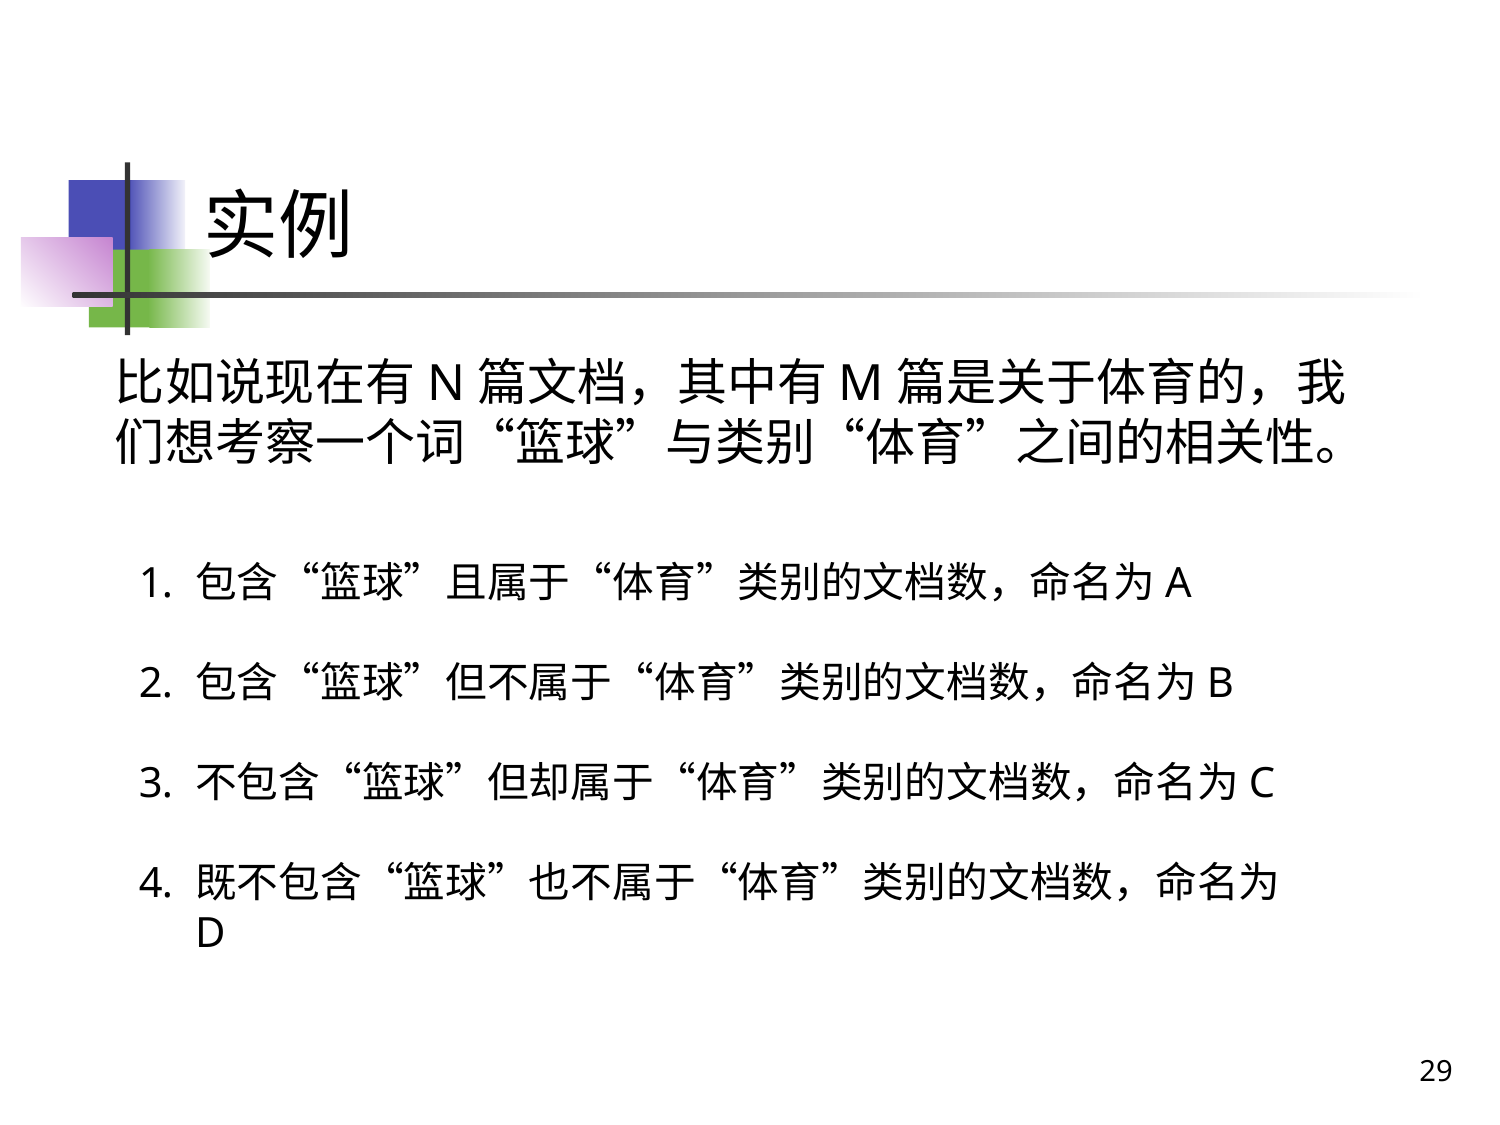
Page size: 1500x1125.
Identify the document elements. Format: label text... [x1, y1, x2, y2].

title 实例 [188, 35, 1468, 275]
text_box 比如说现在有N篇文档，其中有M篇是关于体育的，我们想考察一个词“篮球”与类别“体育”之间的相关性。 [100, 343, 1376, 479]
slide_number 29 [1155, 1024, 1468, 1100]
text_box 包含“篮球”且属于“体育”类别的文档数，命名为A 包含“篮球”但不属于“体育”类别的文档数，命名为B 不包含“篮球”但却属于“体育”类别的文档数，命名为C 既不包含“篮球”也不属于“体育”类别的文档数，命名为D [123, 548, 1329, 964]
